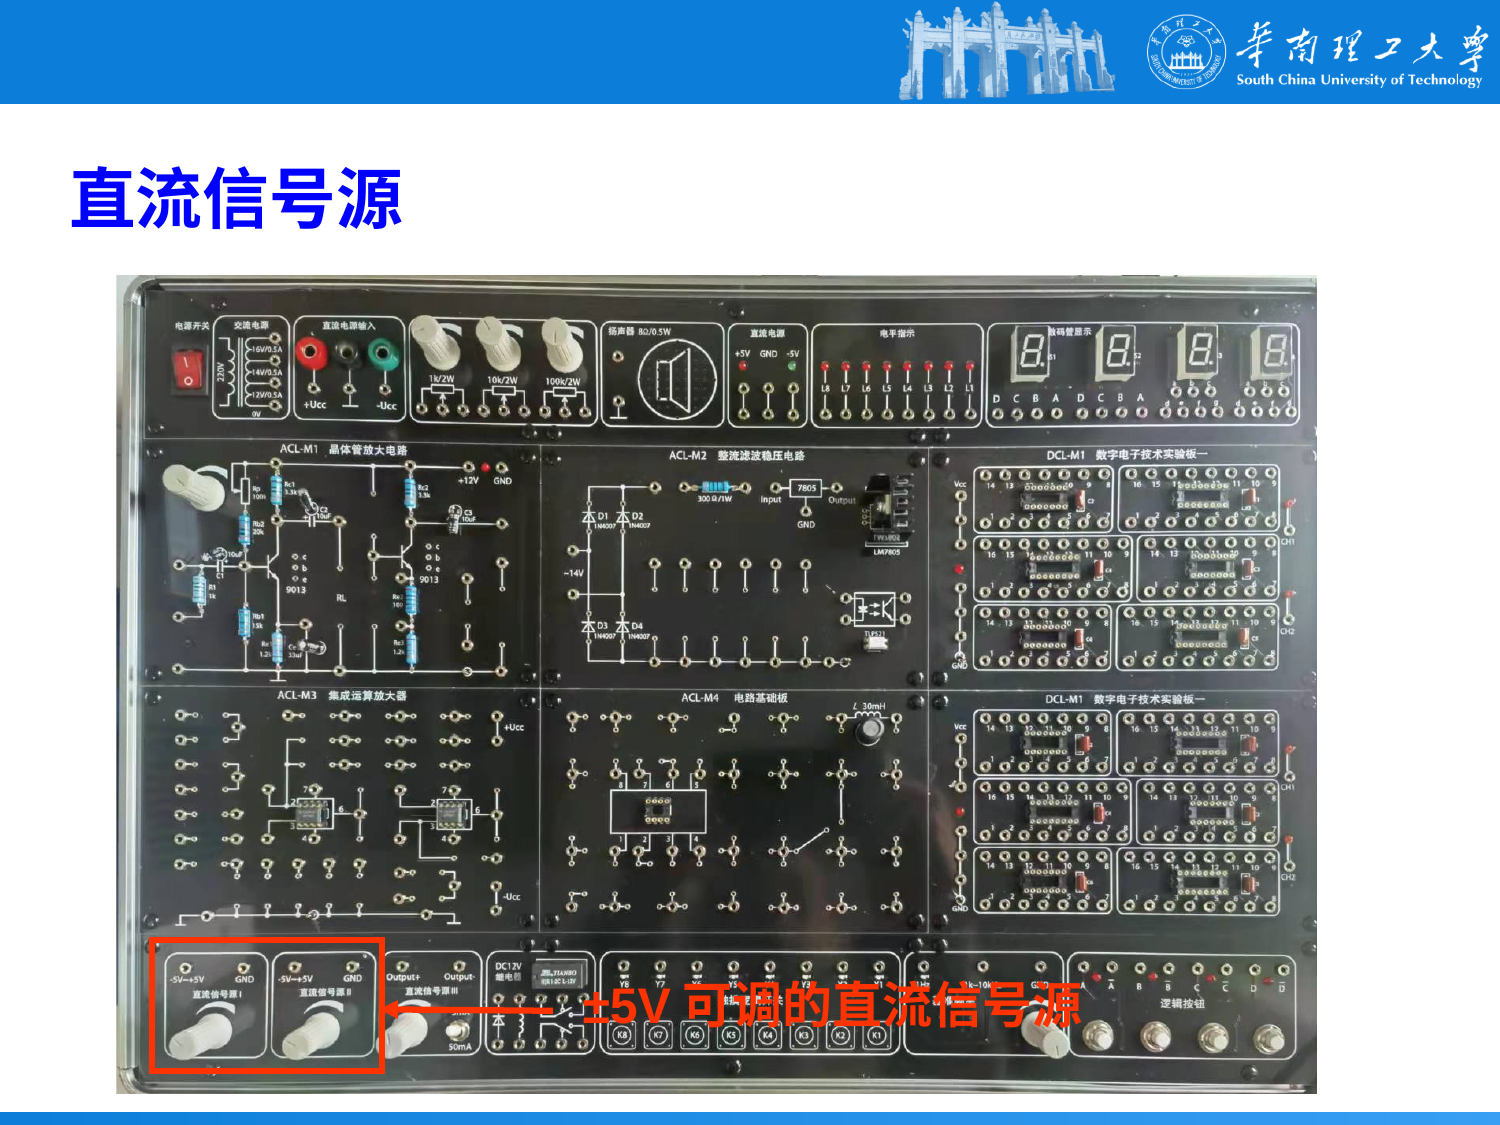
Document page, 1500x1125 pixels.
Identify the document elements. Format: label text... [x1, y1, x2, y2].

picture [891, 0, 1120, 102]
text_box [151, 939, 1106, 1072]
text_box 直流信号源 [54, 132, 507, 232]
picture [1128, 0, 1500, 104]
picture [116, 275, 1318, 1094]
